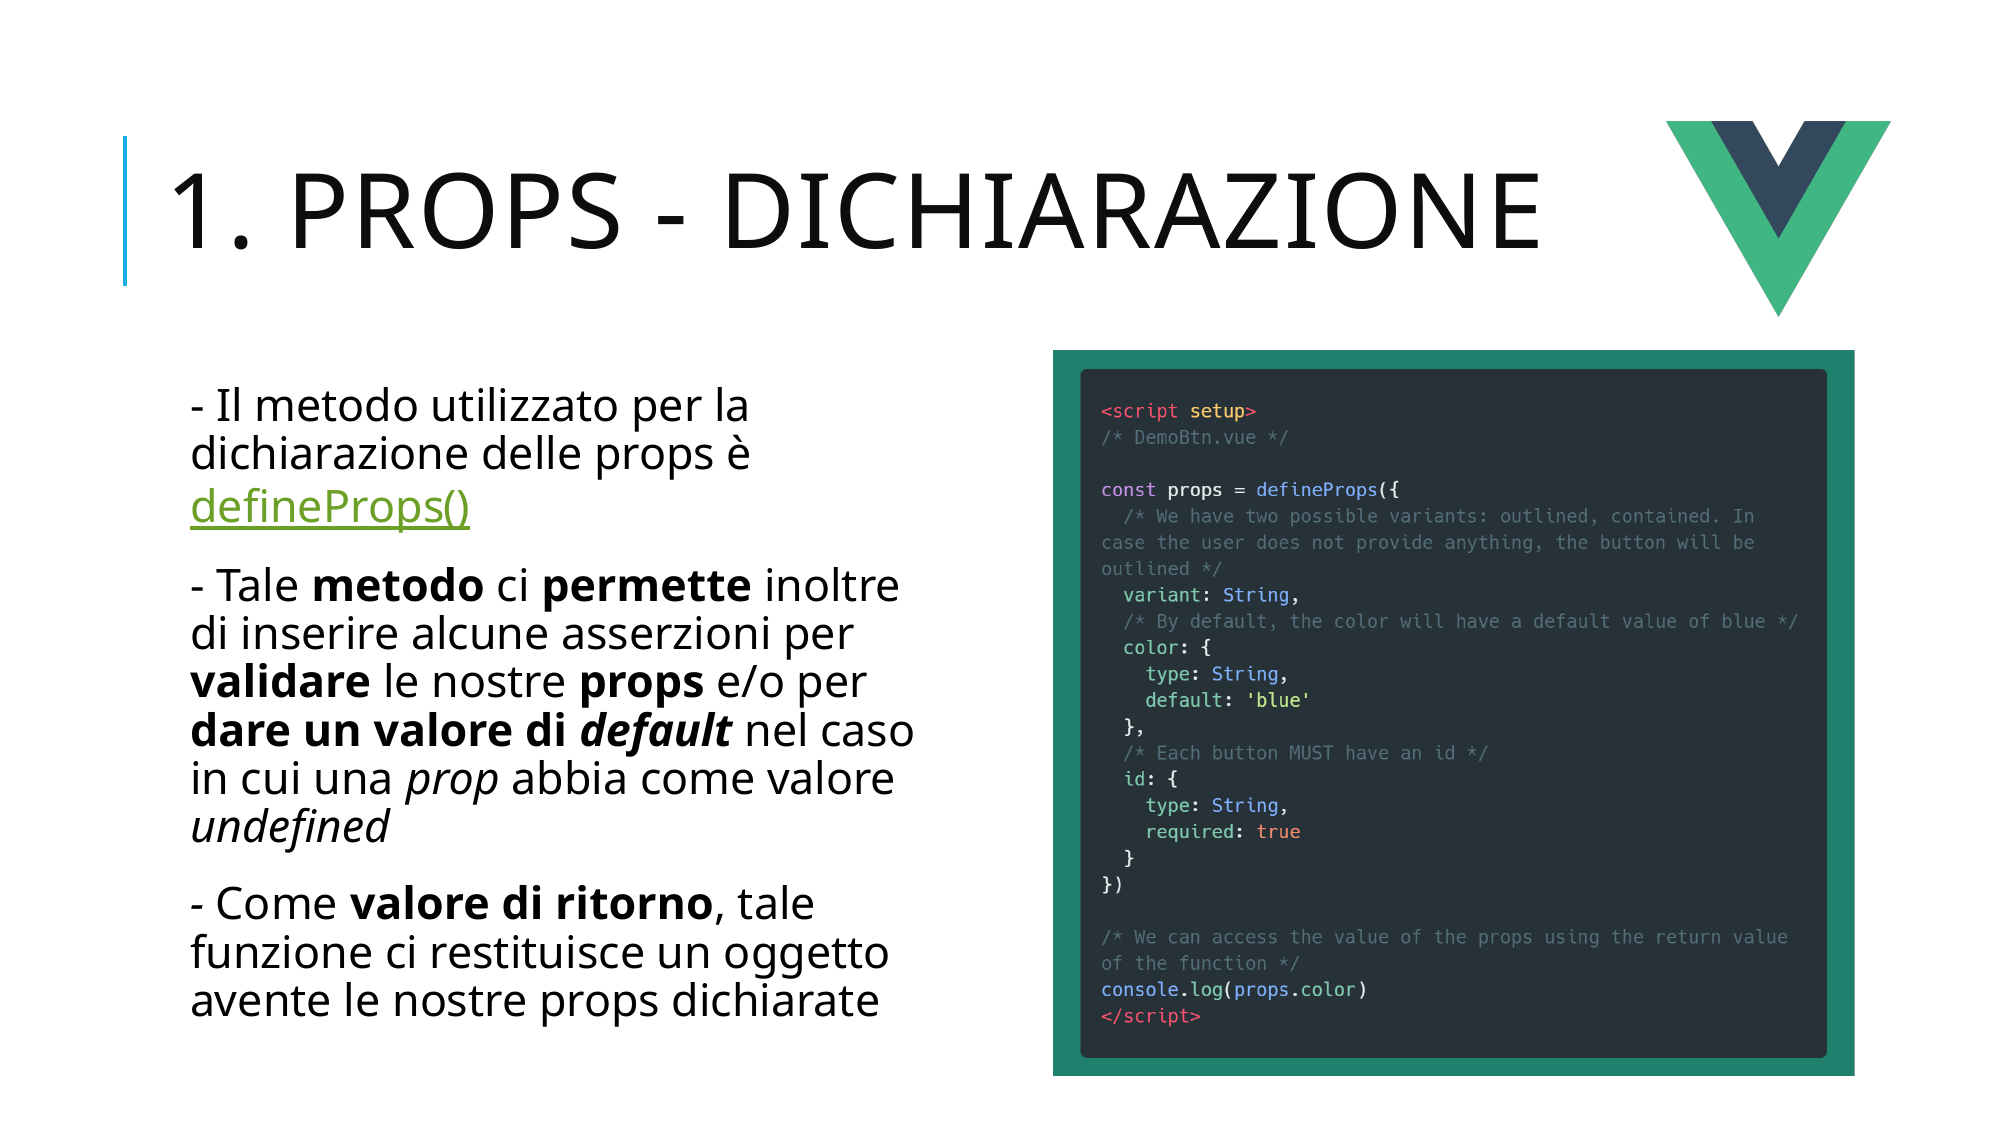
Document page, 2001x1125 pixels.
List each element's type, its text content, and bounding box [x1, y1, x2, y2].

picture [1051, 350, 1855, 1076]
list - Il metodo utilizzato per la dichiarazione delle props è defineProps() - Tale metodo ci permette inoltre di inserire alcune asserzioni per validare le nostre props e/o per dare un valore di default nel caso in cui una prop abbia come valore undefined - Come valore di ritorno, tale funzione ci restituisce un oggetto avente le nostre props dichiarate [168, 375, 948, 1035]
title 1. Props - dichiarazione [150, 156, 1659, 282]
picture [1666, 121, 1891, 317]
